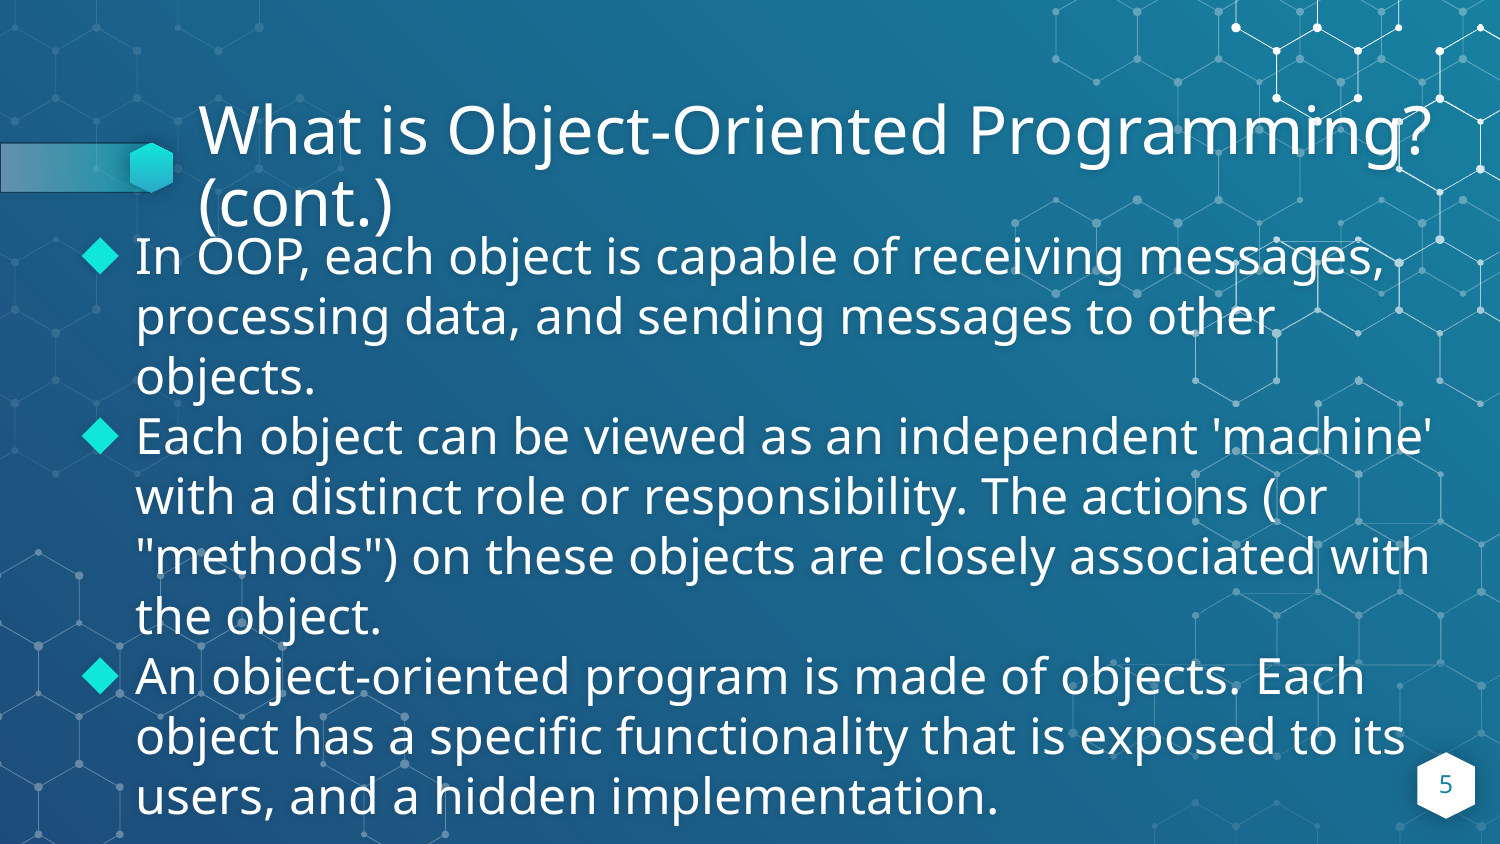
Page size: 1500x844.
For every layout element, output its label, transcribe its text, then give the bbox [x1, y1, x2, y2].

title What is Object-Oriented Programming? (cont.) [198, 140, 1475, 198]
list In OOP, each object is capable of receiving messages, processing data, and sending messages to other objects. Each object can be viewed as an independent 'machine' with a distinct role or responsibility. The actions (or "methods") on these objects are closely associated with the object. An object-oriented program is made of objects. Each object has a specific functionality that is exposed to its users, and a hidden implementation. [60, 224, 1448, 723]
slide_number 5 [1417, 752, 1475, 819]
